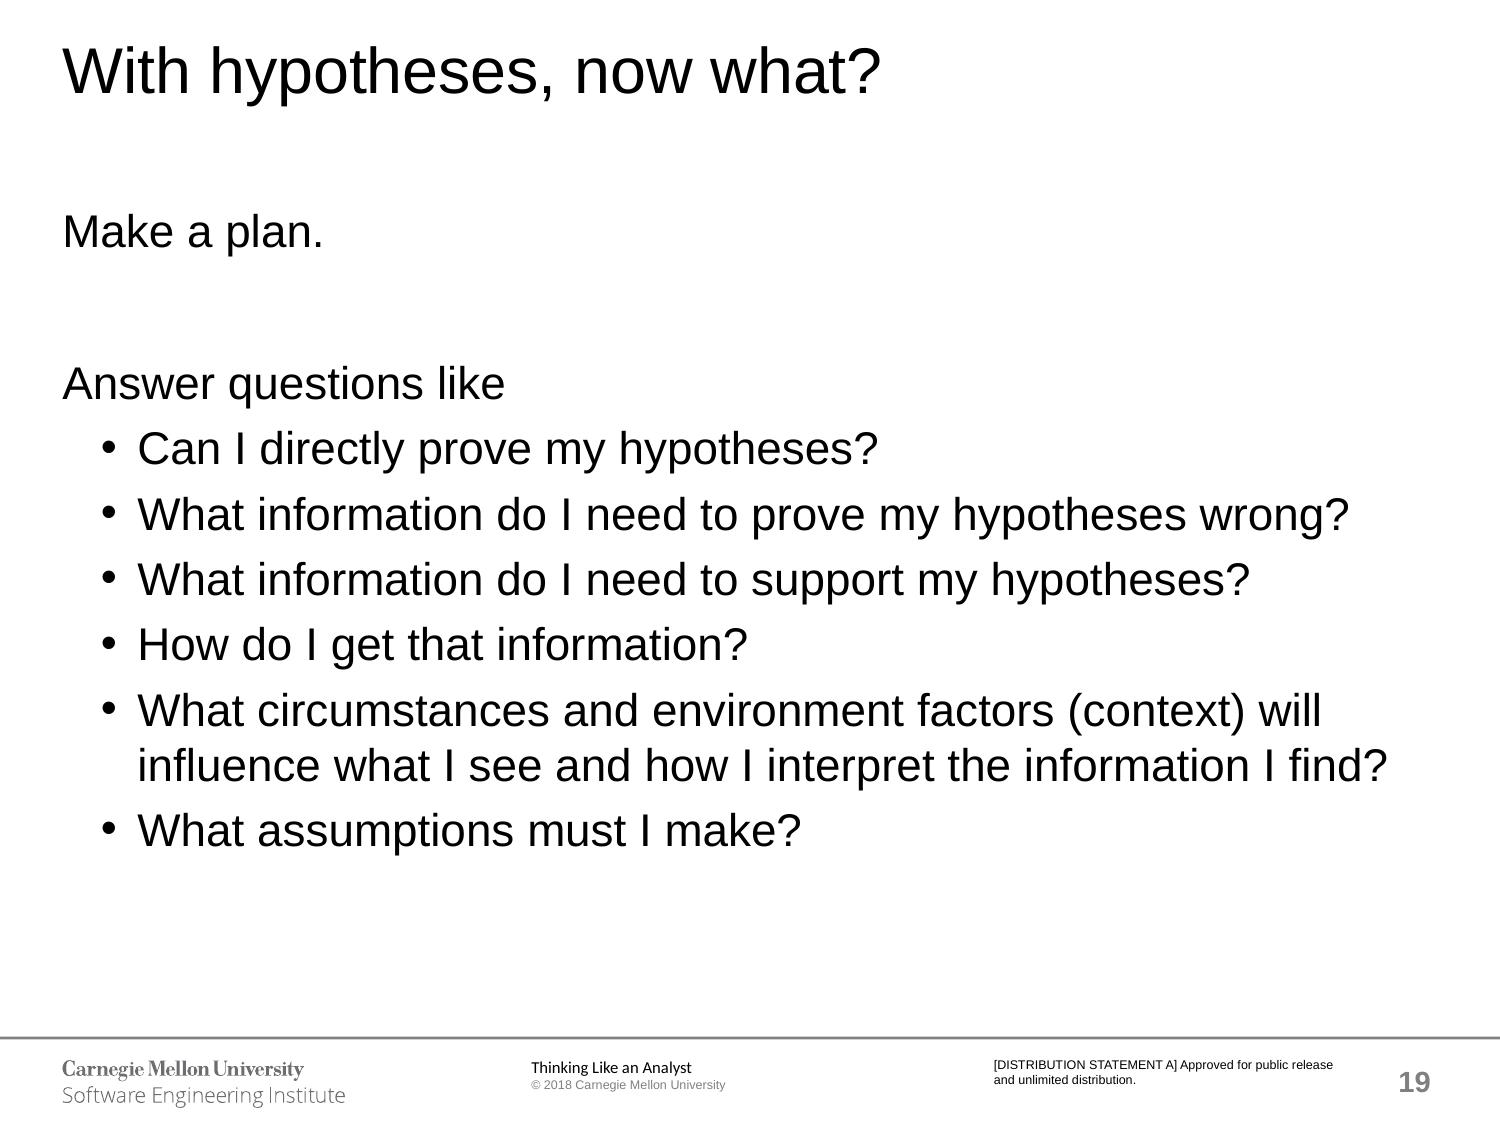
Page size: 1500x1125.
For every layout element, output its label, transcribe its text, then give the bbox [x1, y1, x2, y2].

title With hypotheses, now what? [62, 37, 1338, 182]
list Make a plan. Answer questions like Can I directly prove my hypotheses? What information do I need to prove my hypotheses wrong? What information do I need to support my hypotheses? How do I get that information? What circumstances and environment factors (context) will influence what I see and how I interpret the information I find? What assumptions must I make? [62, 201, 1431, 1000]
